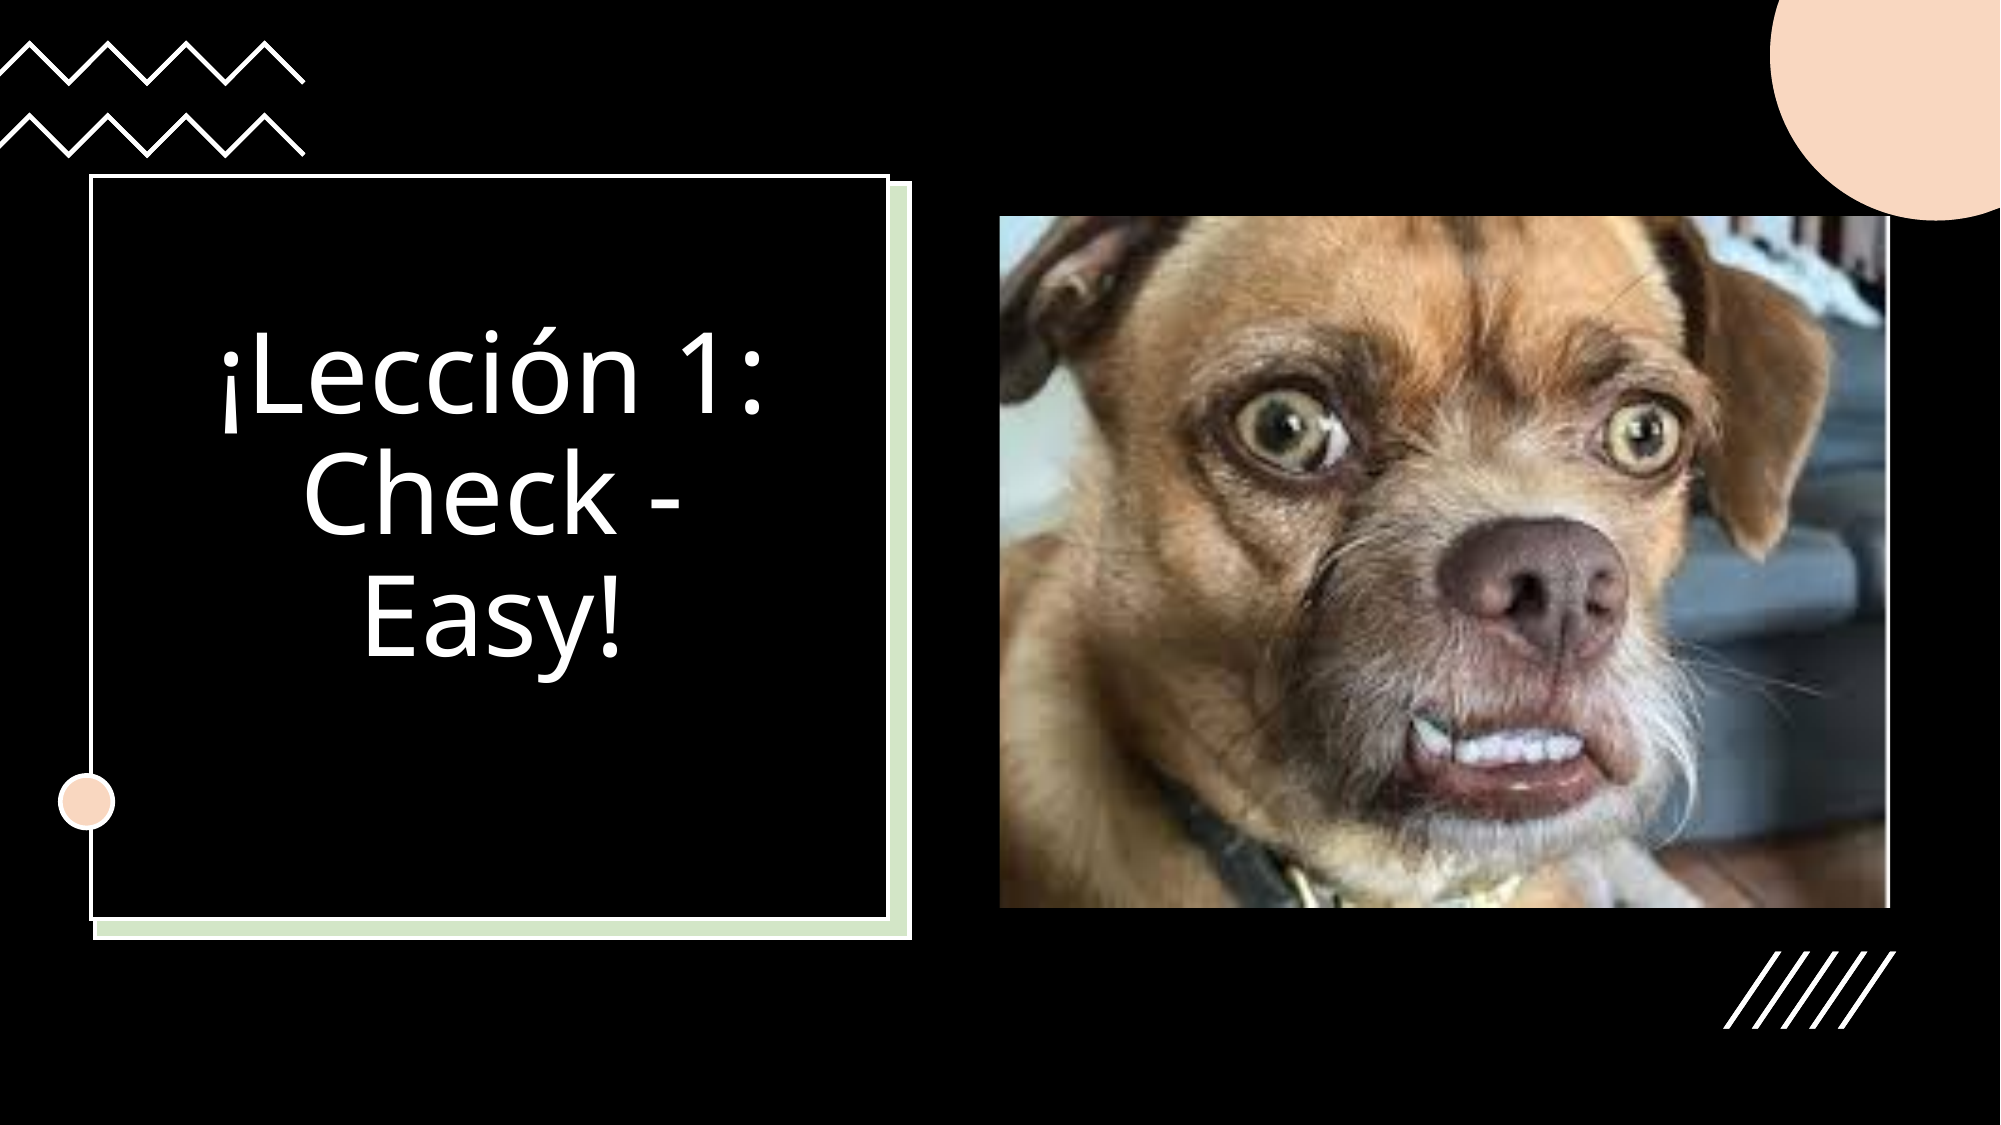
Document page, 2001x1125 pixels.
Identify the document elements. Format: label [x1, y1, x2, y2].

text_box [59, 774, 94, 829]
text_box [0, 40, 306, 159]
picture [999, 216, 1891, 908]
text_box [90, 175, 889, 775]
text_box [90, 829, 94, 920]
text_box [0, 0, 2000, 1125]
text_box [1723, 951, 1897, 1029]
text_box [94, 183, 910, 938]
text_box [1768, 0, 2000, 222]
